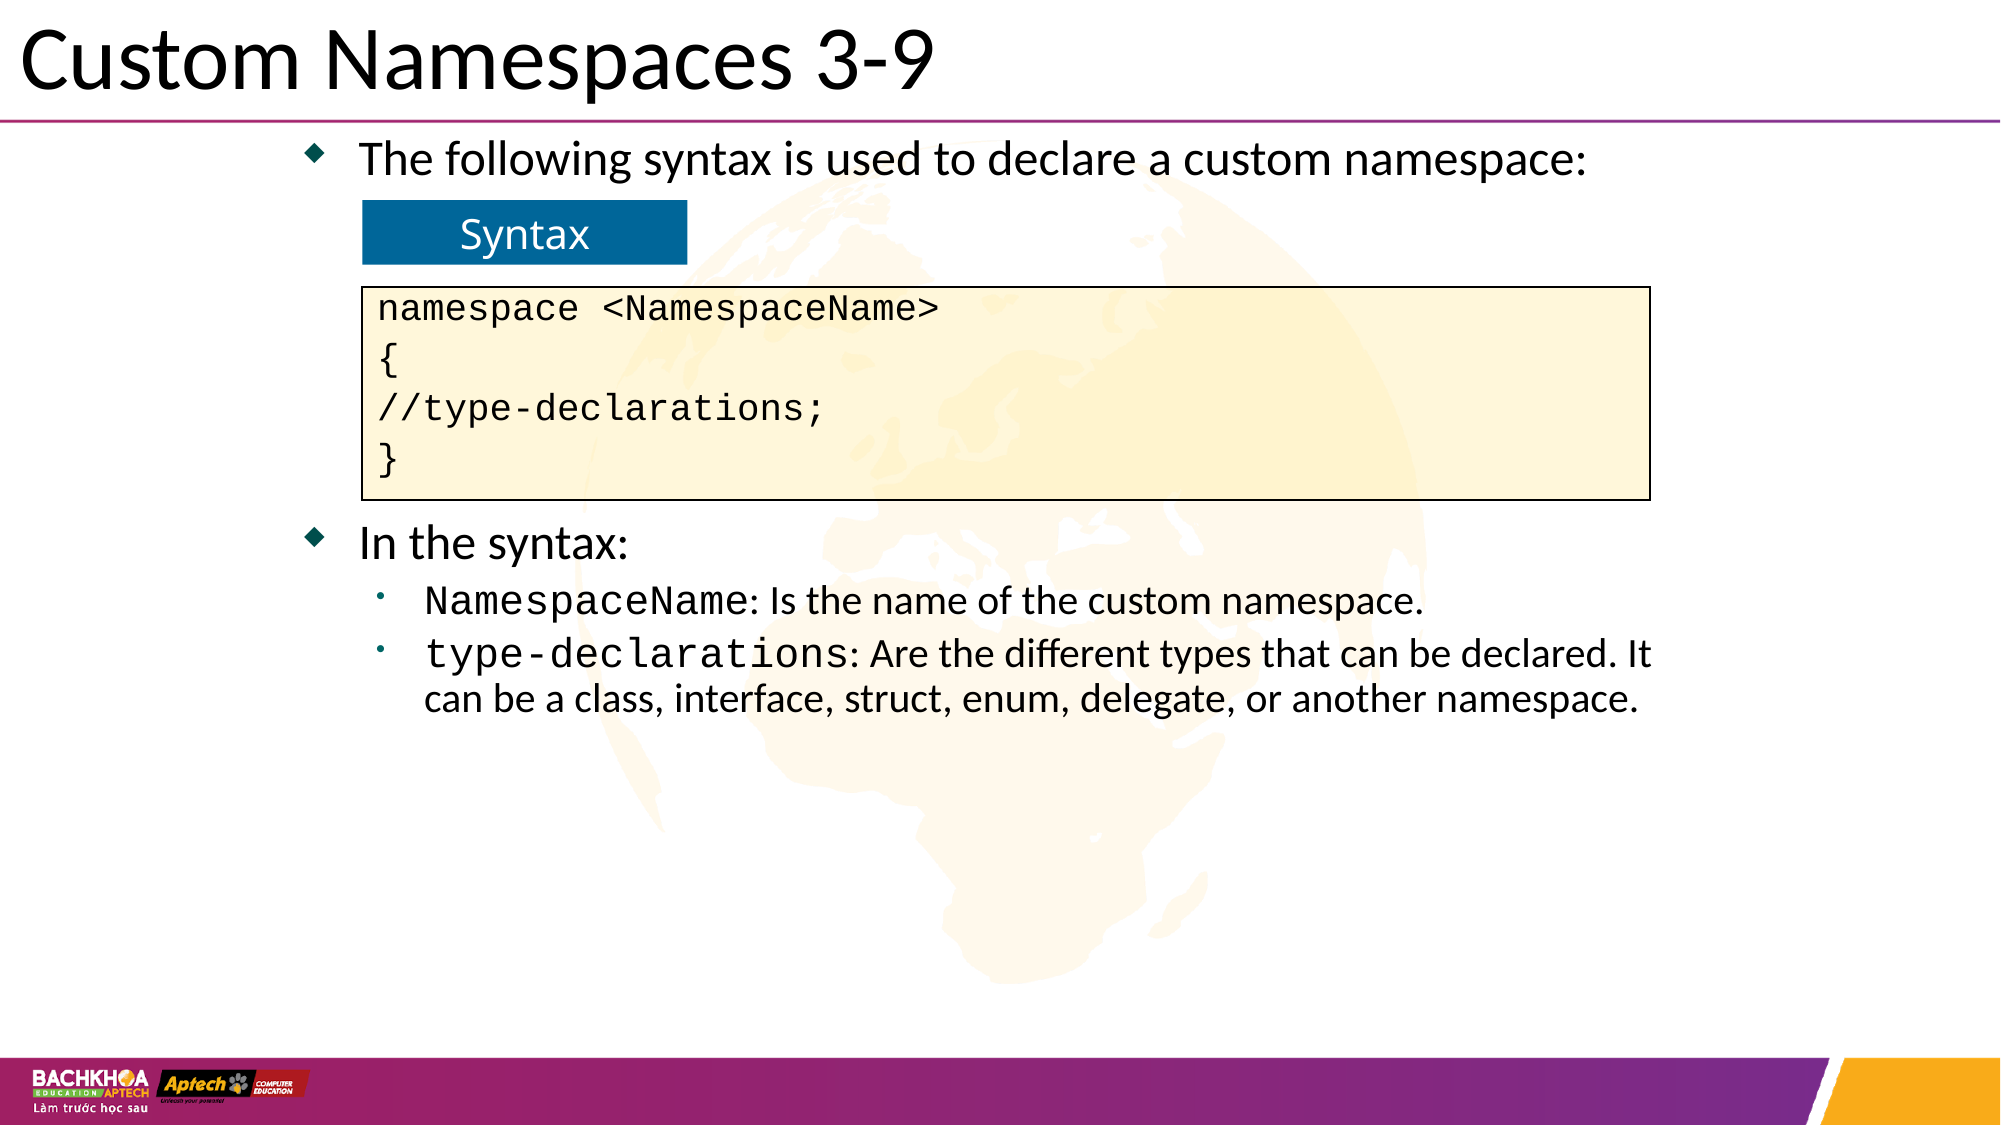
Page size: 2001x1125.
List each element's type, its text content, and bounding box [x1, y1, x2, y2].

text_box The following syntax is used to declare a custom namespace: In the syntax: NamespaceName: Is the name of the custom namespace. type-declarations: Are the different types that can be declared. It can be a class, interface, struct, enum, delegate, or another namespace. [287, 125, 1713, 988]
title Custom Namespaces 3-9 [5, 3, 1993, 116]
picture [0, 0, 2001, 1125]
